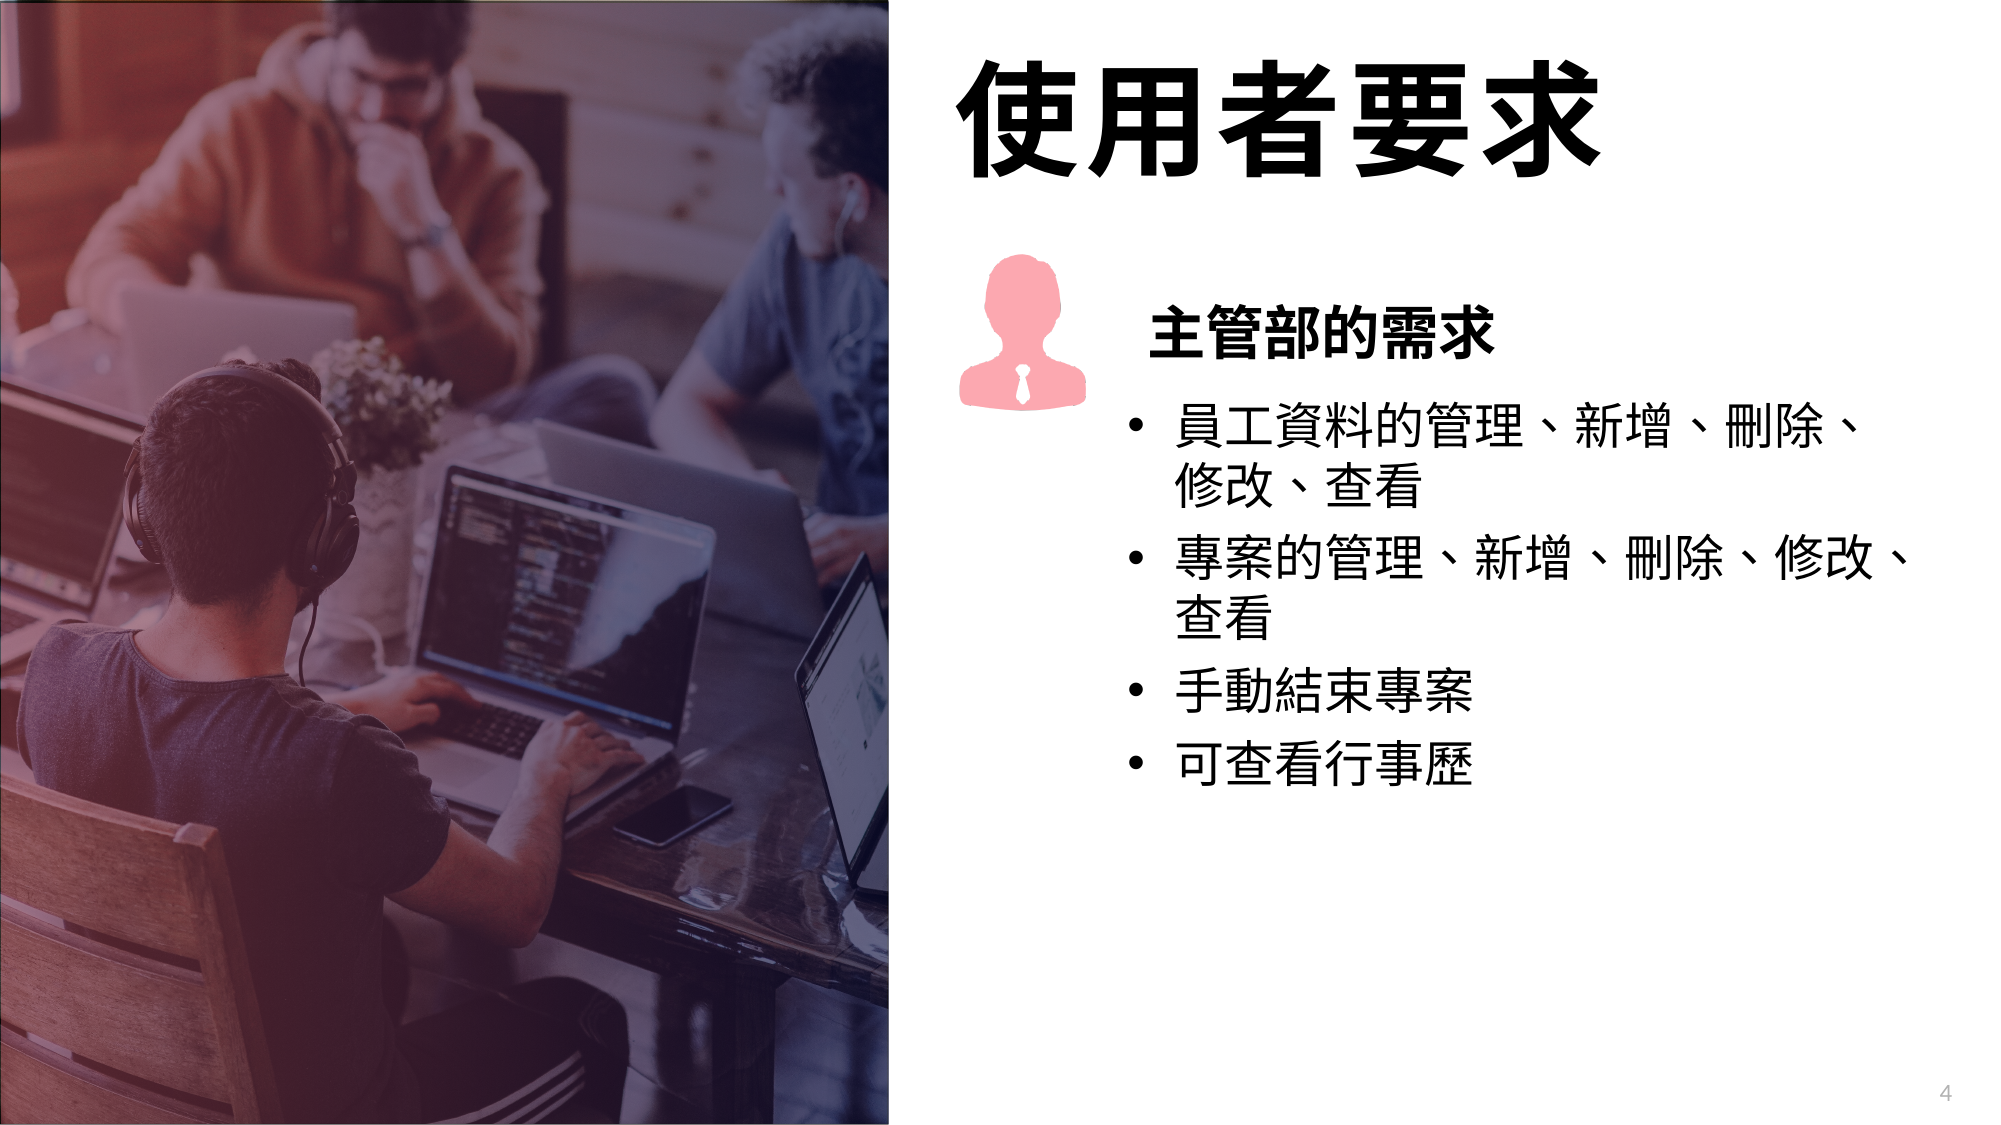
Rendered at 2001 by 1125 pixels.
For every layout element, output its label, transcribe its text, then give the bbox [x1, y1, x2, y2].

title 使用者要求 [939, 41, 1931, 191]
slide_number 4 [1894, 1061, 1968, 1121]
text_box 員工資料的管理、新增、刪除、修改、查看 專案的管理、新增、刪除、修改、查看 手動結束專案 可查看行事歷 [1112, 387, 1931, 800]
text_box 主管部的需求 [1132, 288, 1589, 374]
picture [0, 0, 889, 1125]
picture [939, 249, 1106, 416]
